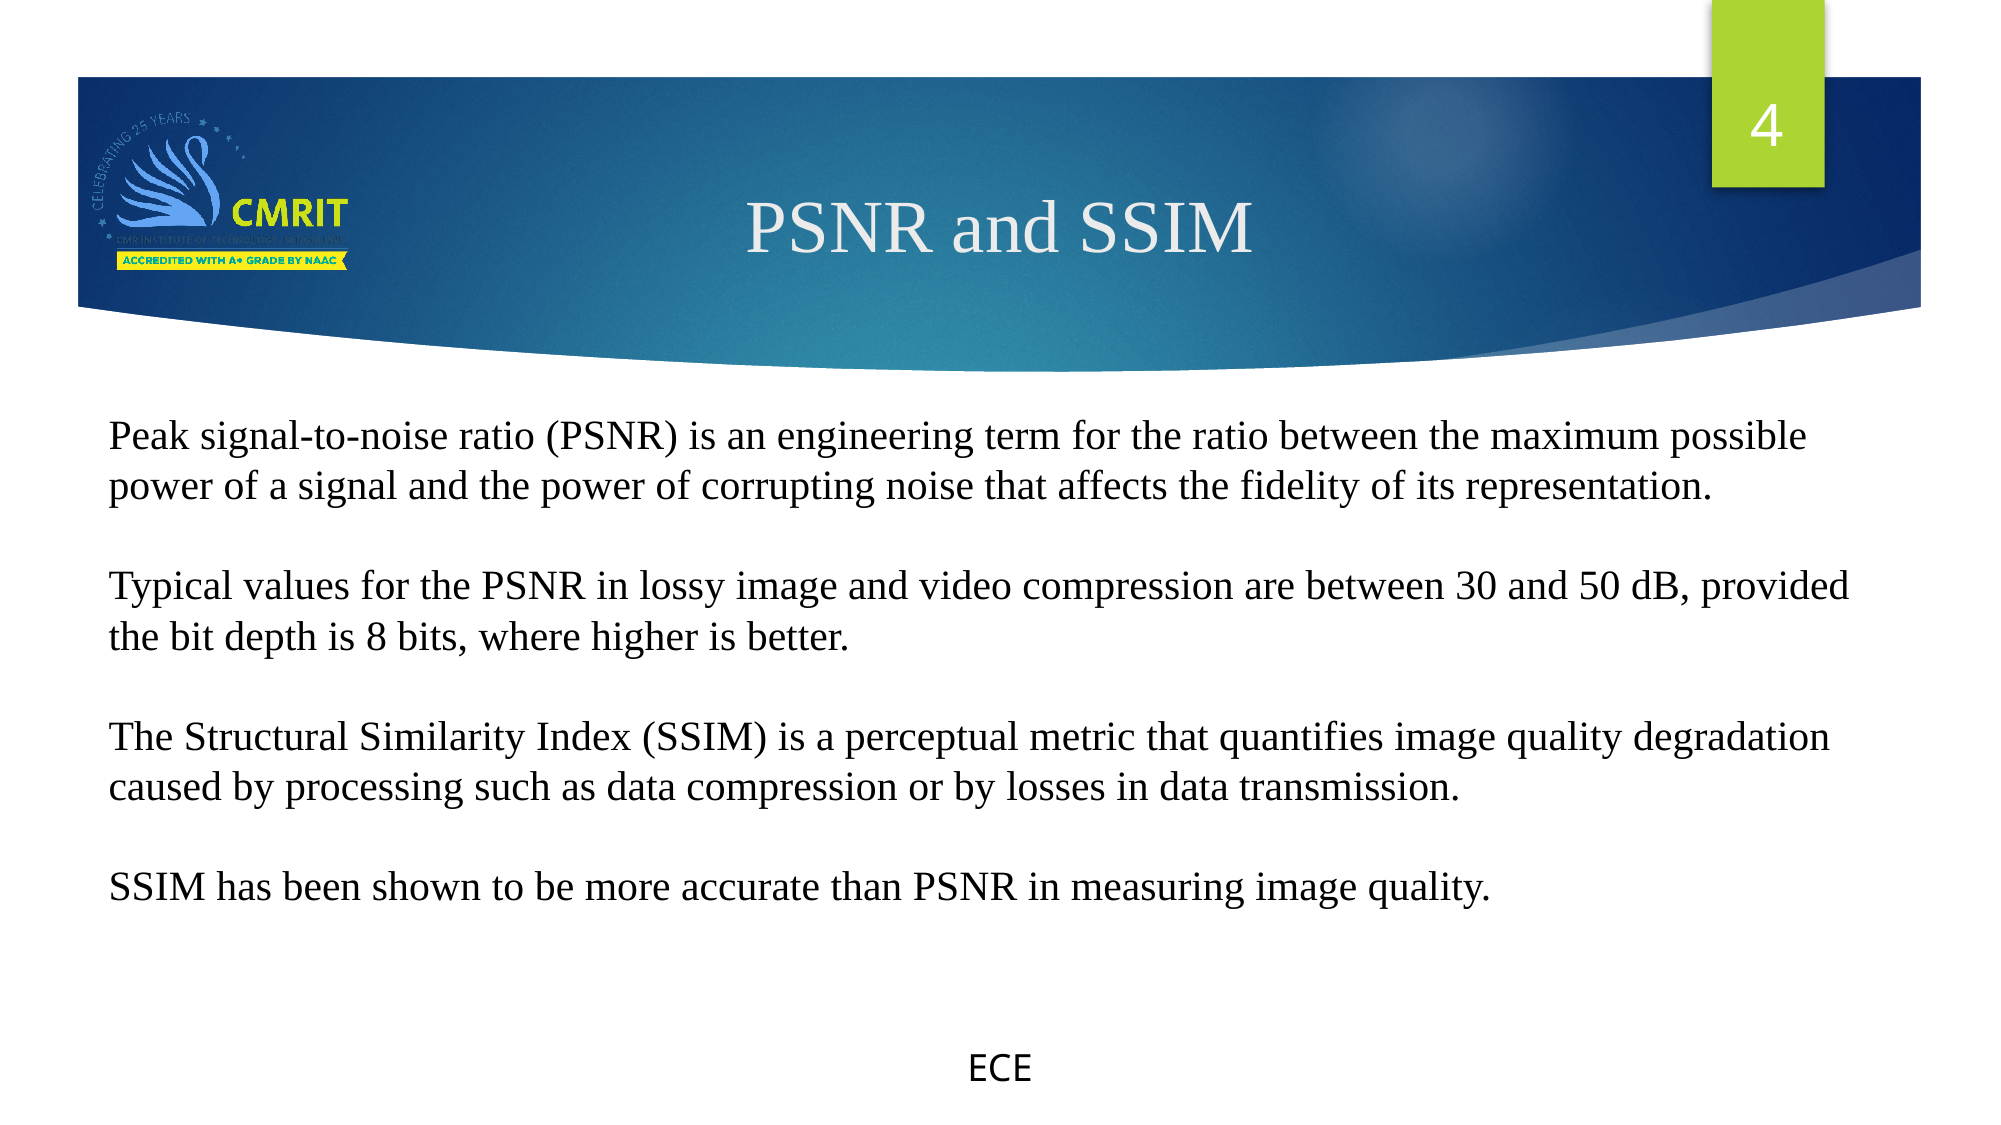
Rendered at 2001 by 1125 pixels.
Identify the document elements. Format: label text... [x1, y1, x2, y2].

slide_number 4 [1698, 48, 1836, 175]
title PSNR and SSIM [379, 164, 1685, 281]
picture [79, 78, 1920, 371]
text_box Peak signal-to-noise ratio (PSNR) is an engineering term for the ratio between the maximum possible power of a signal and the power of corrupting noise that affects the fidelity of its representation. Typical values for the PSNR in lossy image and video compression are between 30 and 50 dB, provided the bit depth is 8 bits, where higher is better. The Structural Similarity Index (SSIM) is a perceptual metric that quantifies image quality degradation caused by processing such as data compression or by losses in data transmission. SSIM has been shown to be more accurate than PSNR in measuring image quality. [93, 400, 1907, 916]
text_box ECE [607, 1036, 1393, 1097]
